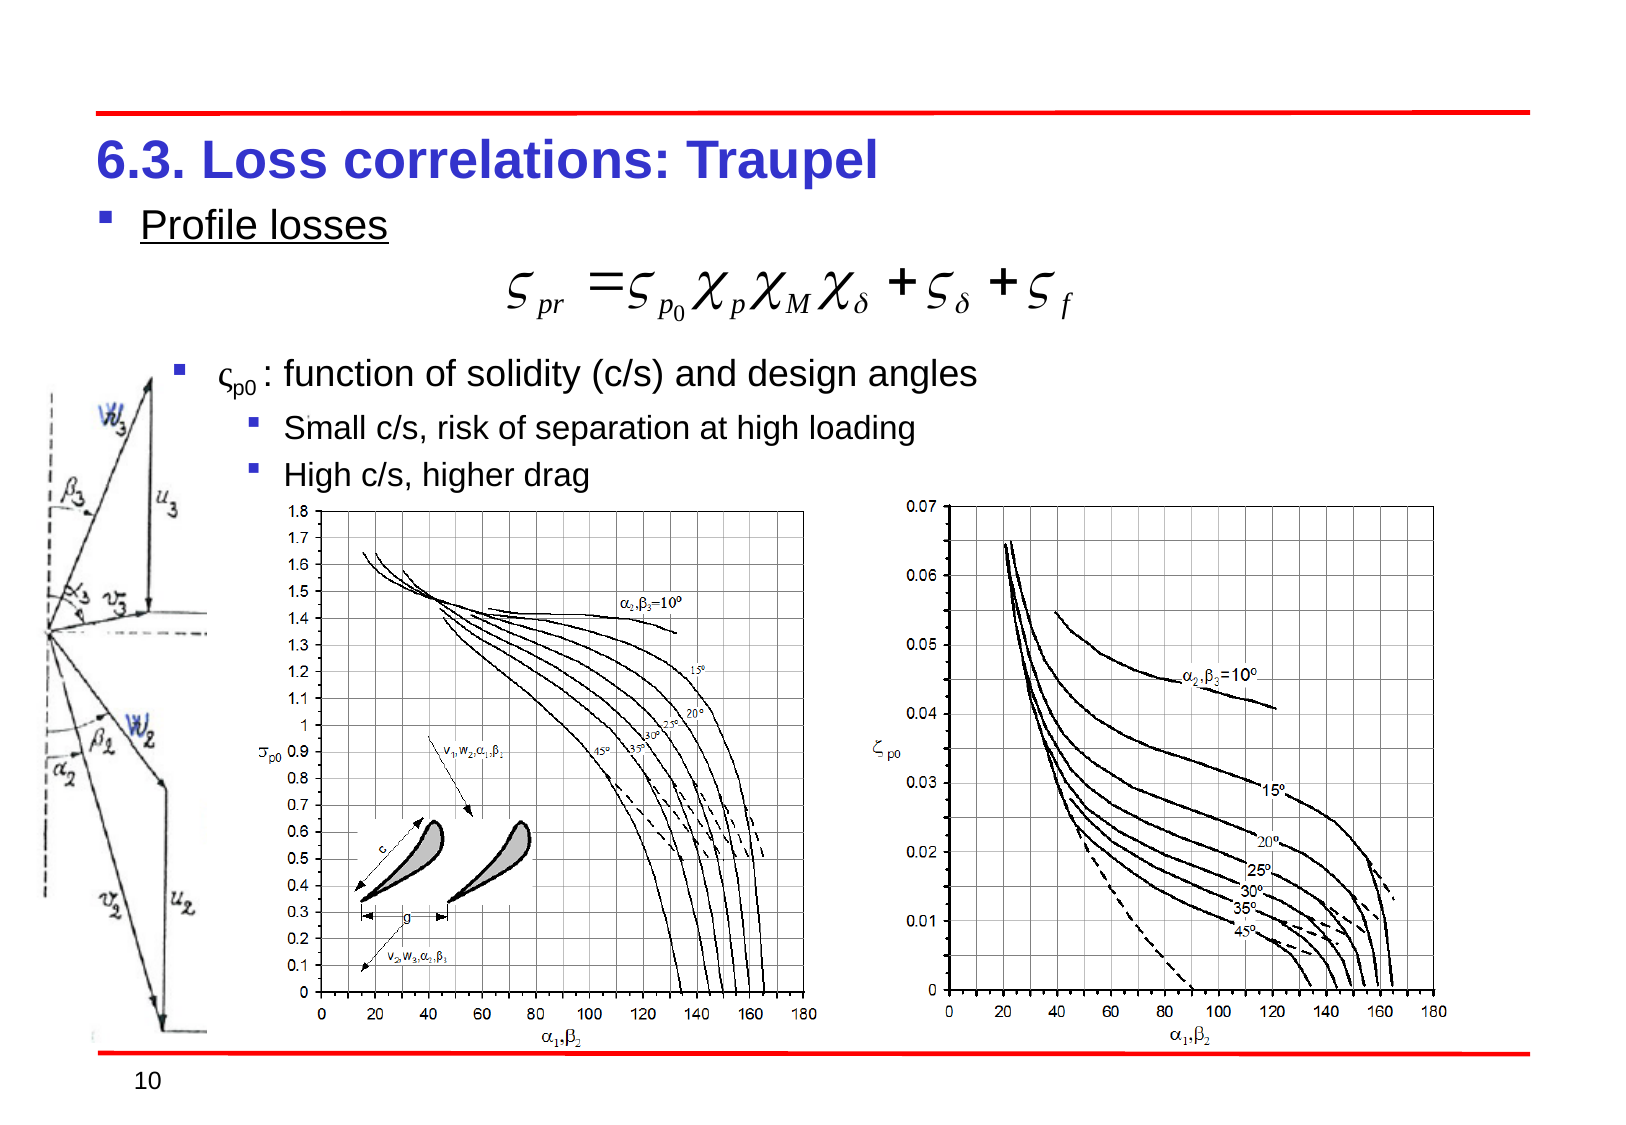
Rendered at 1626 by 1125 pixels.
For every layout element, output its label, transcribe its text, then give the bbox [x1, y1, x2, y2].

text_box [498, 242, 1088, 332]
slide_number 10 [91, 1056, 178, 1107]
text_box 6.3. Loss correlations: Traupel Profile losses ςp0 : function of solidity (c/s) and design angles Small c/s, risk of separation at high loading High c/s, higher drag [81, 117, 1544, 1056]
picture [872, 497, 1447, 1048]
picture [30, 361, 817, 1050]
